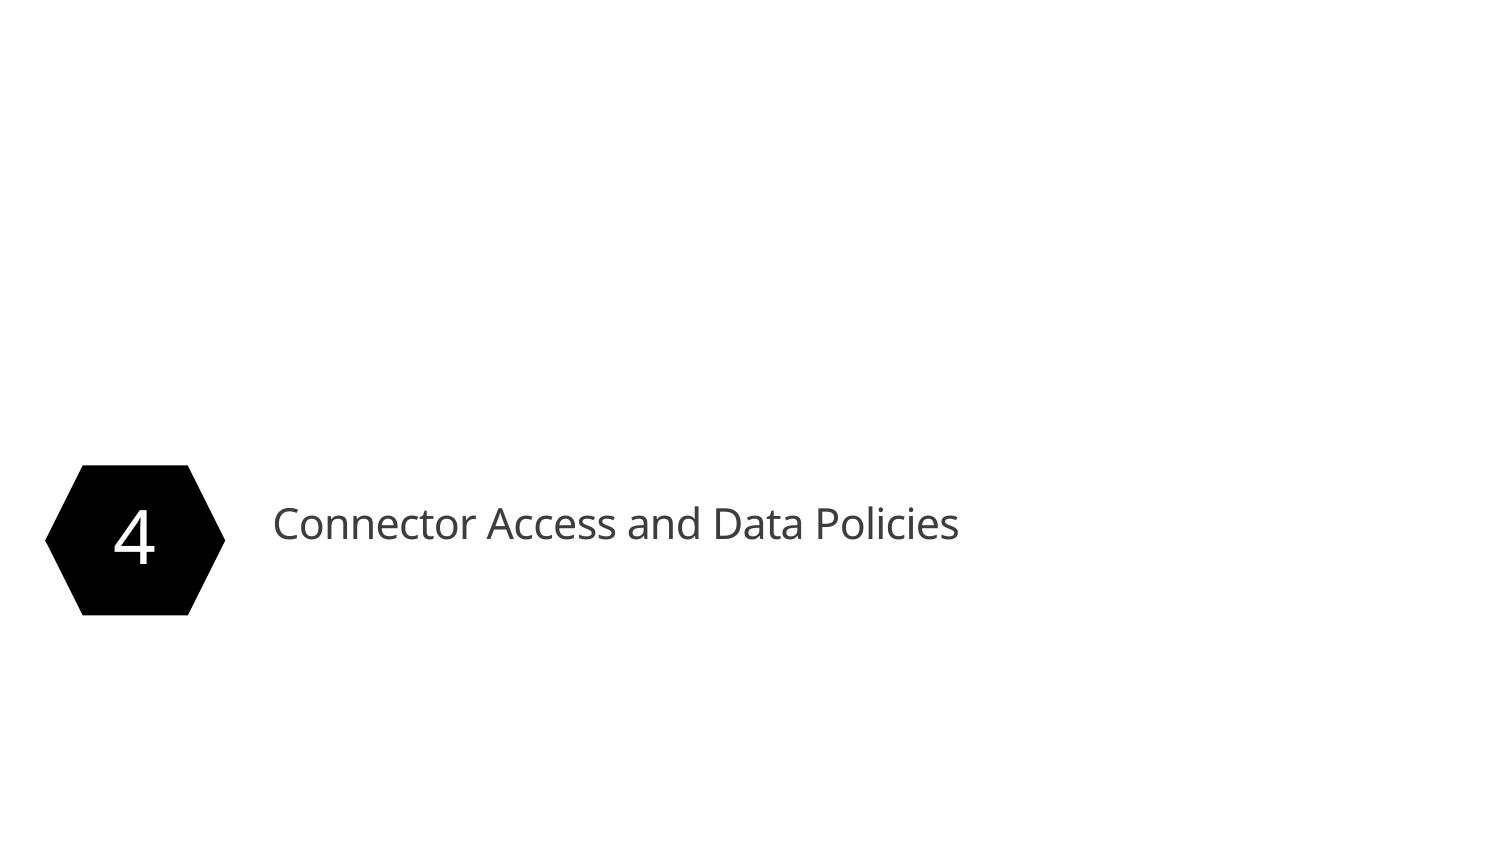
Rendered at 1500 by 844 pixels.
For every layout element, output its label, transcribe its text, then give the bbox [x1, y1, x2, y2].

text_box 4 [45, 465, 226, 616]
